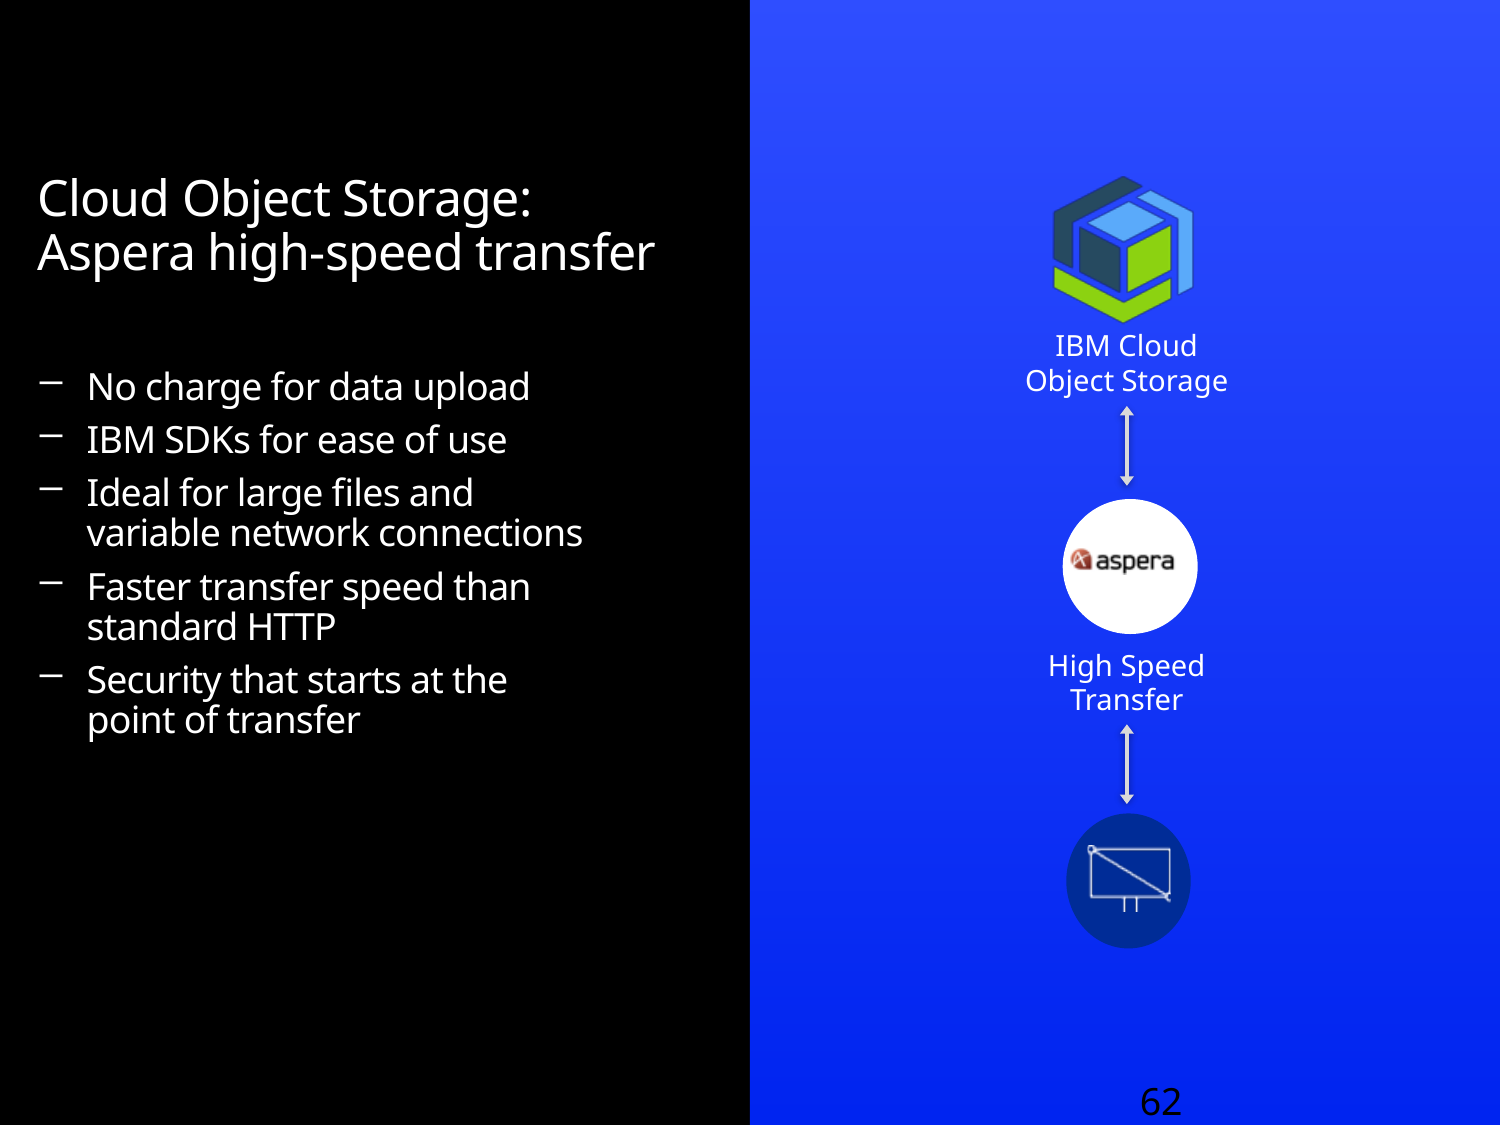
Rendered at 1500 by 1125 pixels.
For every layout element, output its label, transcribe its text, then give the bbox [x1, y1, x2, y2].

text_box IBM Cloud Object Storage [1000, 335, 1254, 394]
text_box [749, 0, 1500, 1125]
picture [972, 174, 1274, 326]
text_box High Speed Transfer [1000, 646, 1254, 713]
title Cloud Object Storage: Aspera high-speed transfer [37, 173, 713, 279]
picture [1087, 845, 1171, 912]
text_box [1064, 499, 1198, 635]
list No charge for data upload IBM SDKs for ease of use Ideal for large files and variable network connections Faster transfer speed than standard HTTP Security that starts at the point of transfer [39, 368, 601, 843]
text_box [1066, 813, 1191, 949]
slide_number 61 [1125, 1070, 1463, 1101]
picture [1065, 547, 1181, 575]
